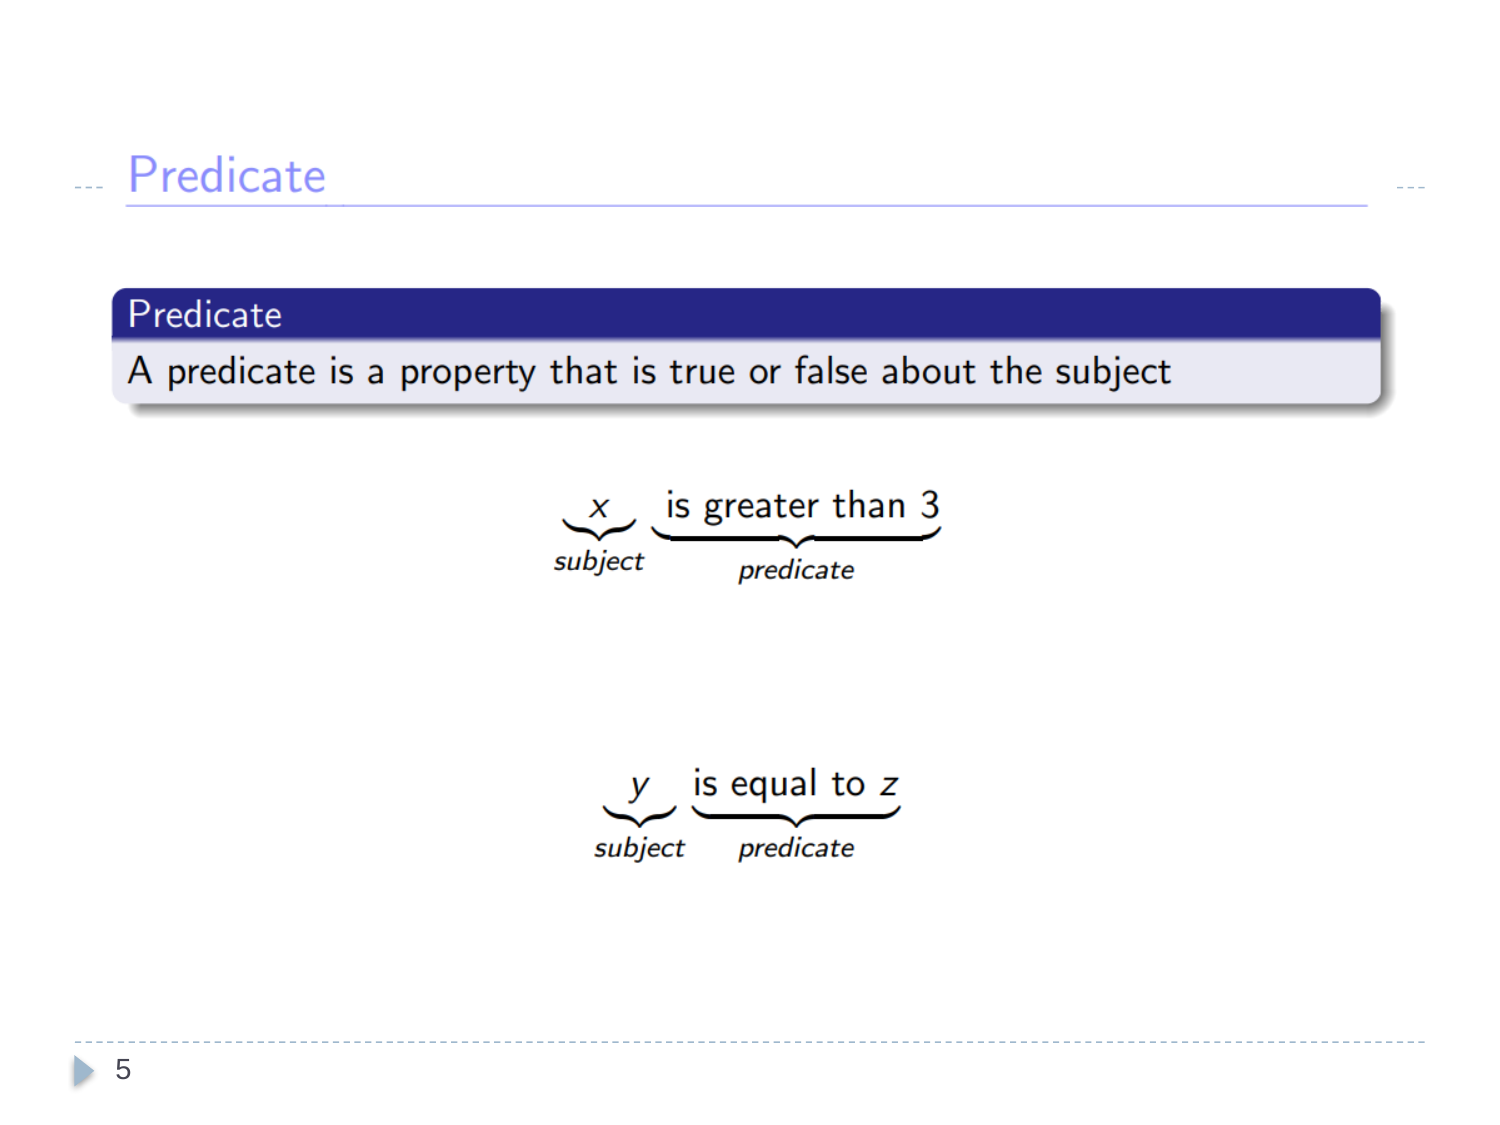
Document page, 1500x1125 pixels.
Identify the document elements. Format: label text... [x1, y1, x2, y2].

slide_number 5 [100, 1042, 426, 1103]
picture [102, 123, 1398, 1002]
